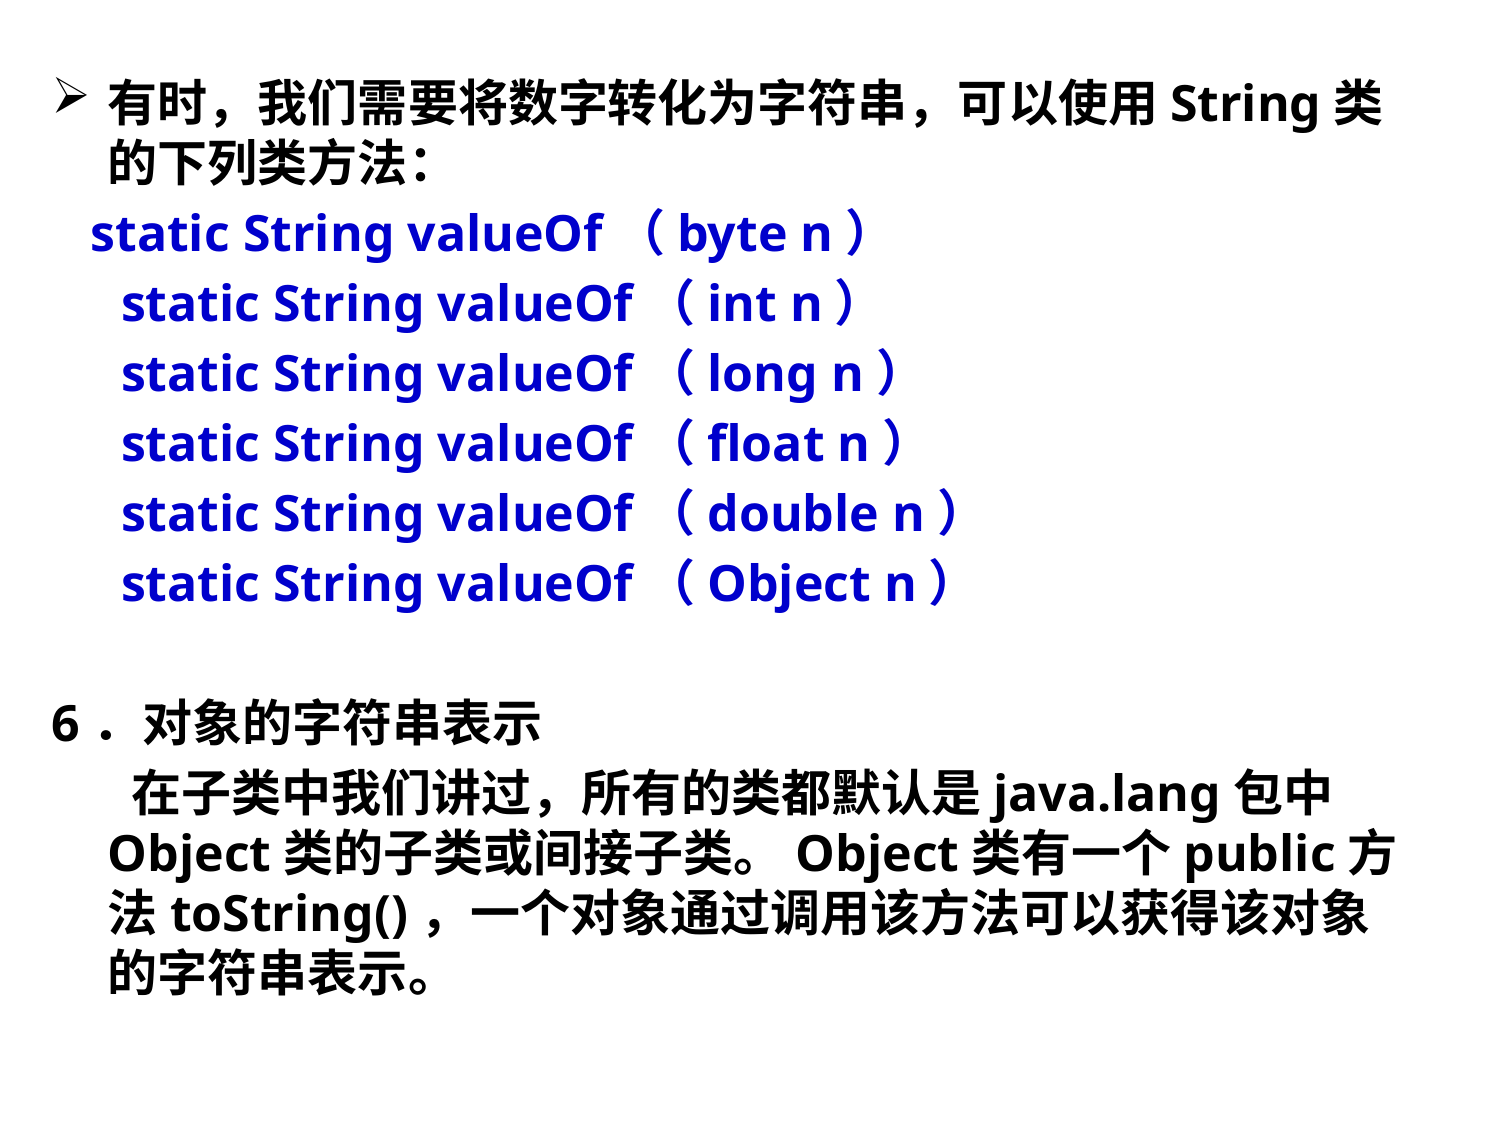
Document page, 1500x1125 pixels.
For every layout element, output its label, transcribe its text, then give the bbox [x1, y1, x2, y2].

list 有时，我们需要将数字转化为字符串，可以使用String类的下列类方法： static String valueOf（byte n） static String valueOf（int n） static String valueOf（long n） static String valueOf（float n） static String valueOf（double n） static String valueOf（Object n） 6．对象的字符串表示 在子类中我们讲过，所有的类都默认是java.lang包中Object类的子类或间接子类。Object类有一个public方法toString()，一个对象通过调用该方法可以获得该对象的字符串表示。 [36, 63, 1424, 1059]
